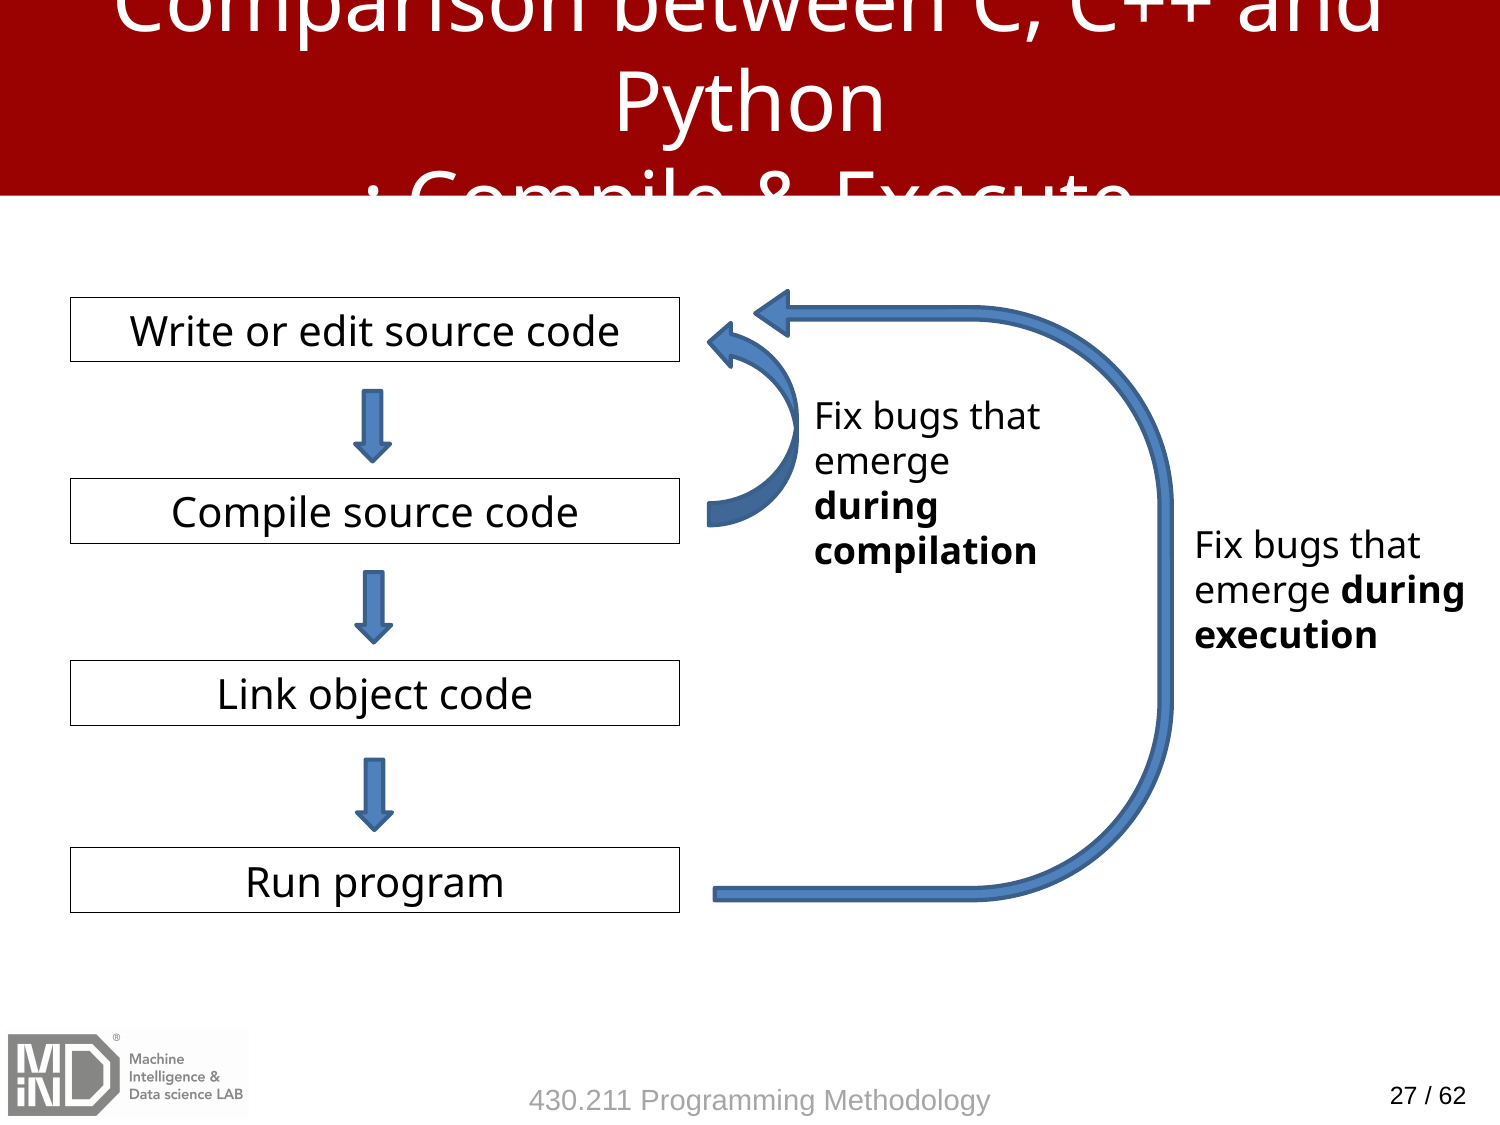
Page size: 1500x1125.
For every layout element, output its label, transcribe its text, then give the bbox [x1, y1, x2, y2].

text_box [353, 388, 393, 464]
text_box Write or edit source code [70, 297, 680, 362]
text_box [712, 288, 1174, 903]
slide_number 27 / 62 [1144, 1064, 1482, 1125]
text_box Fix bugs that emerge during compilation [799, 384, 1092, 580]
text_box [354, 570, 394, 645]
text_box Compile source code [70, 478, 680, 544]
text_box Link object code [70, 660, 680, 726]
text_box Run program [70, 847, 680, 913]
text_box [706, 321, 799, 528]
text_box Fix bugs that emerge during execution [1179, 513, 1484, 664]
picture [5, 1029, 249, 1119]
text_box [354, 757, 394, 833]
title Comparison between C, C++ and Python : Compile & Execute [0, 0, 1500, 196]
